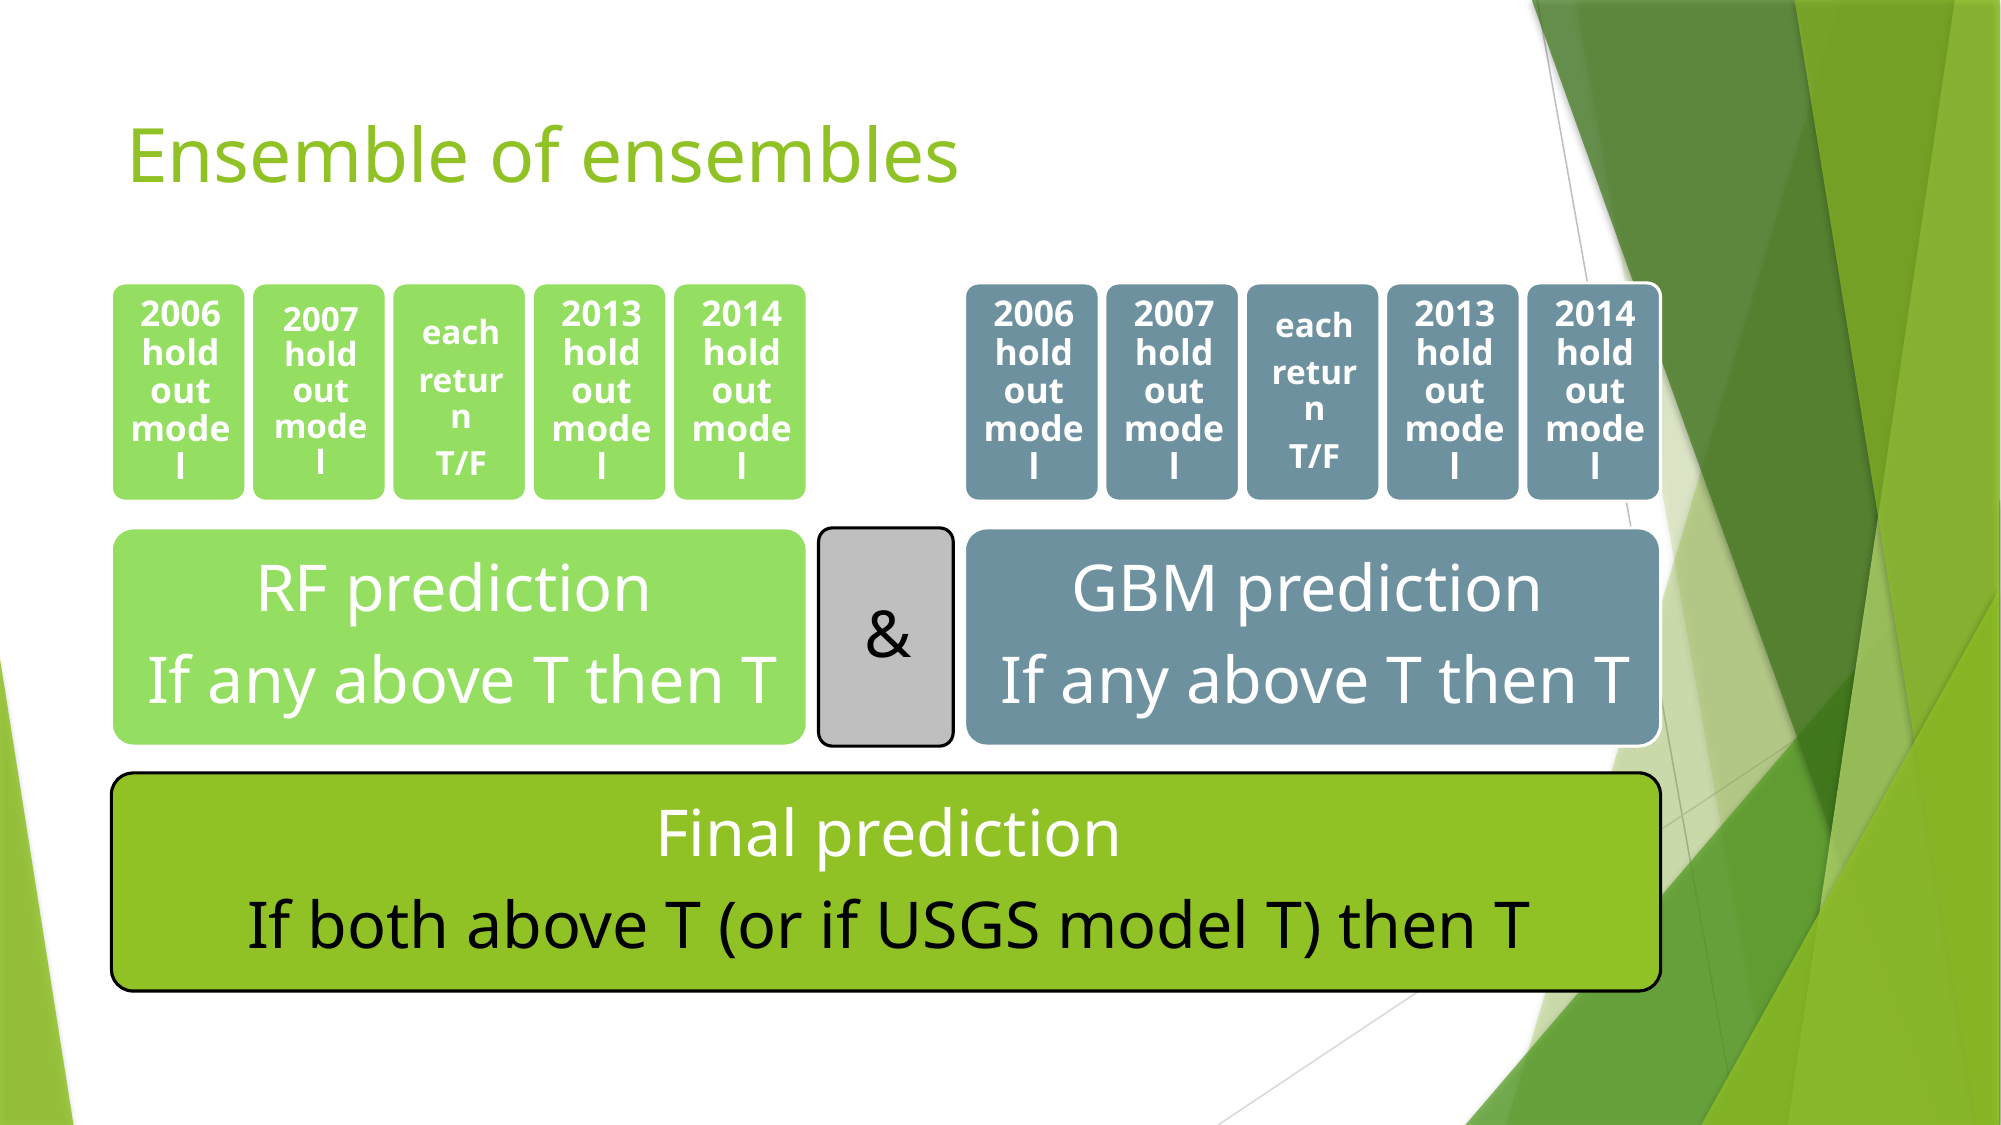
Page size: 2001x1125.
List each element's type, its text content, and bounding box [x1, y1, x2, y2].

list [110, 282, 1662, 992]
title Ensemble of ensembles [111, 99, 1522, 232]
